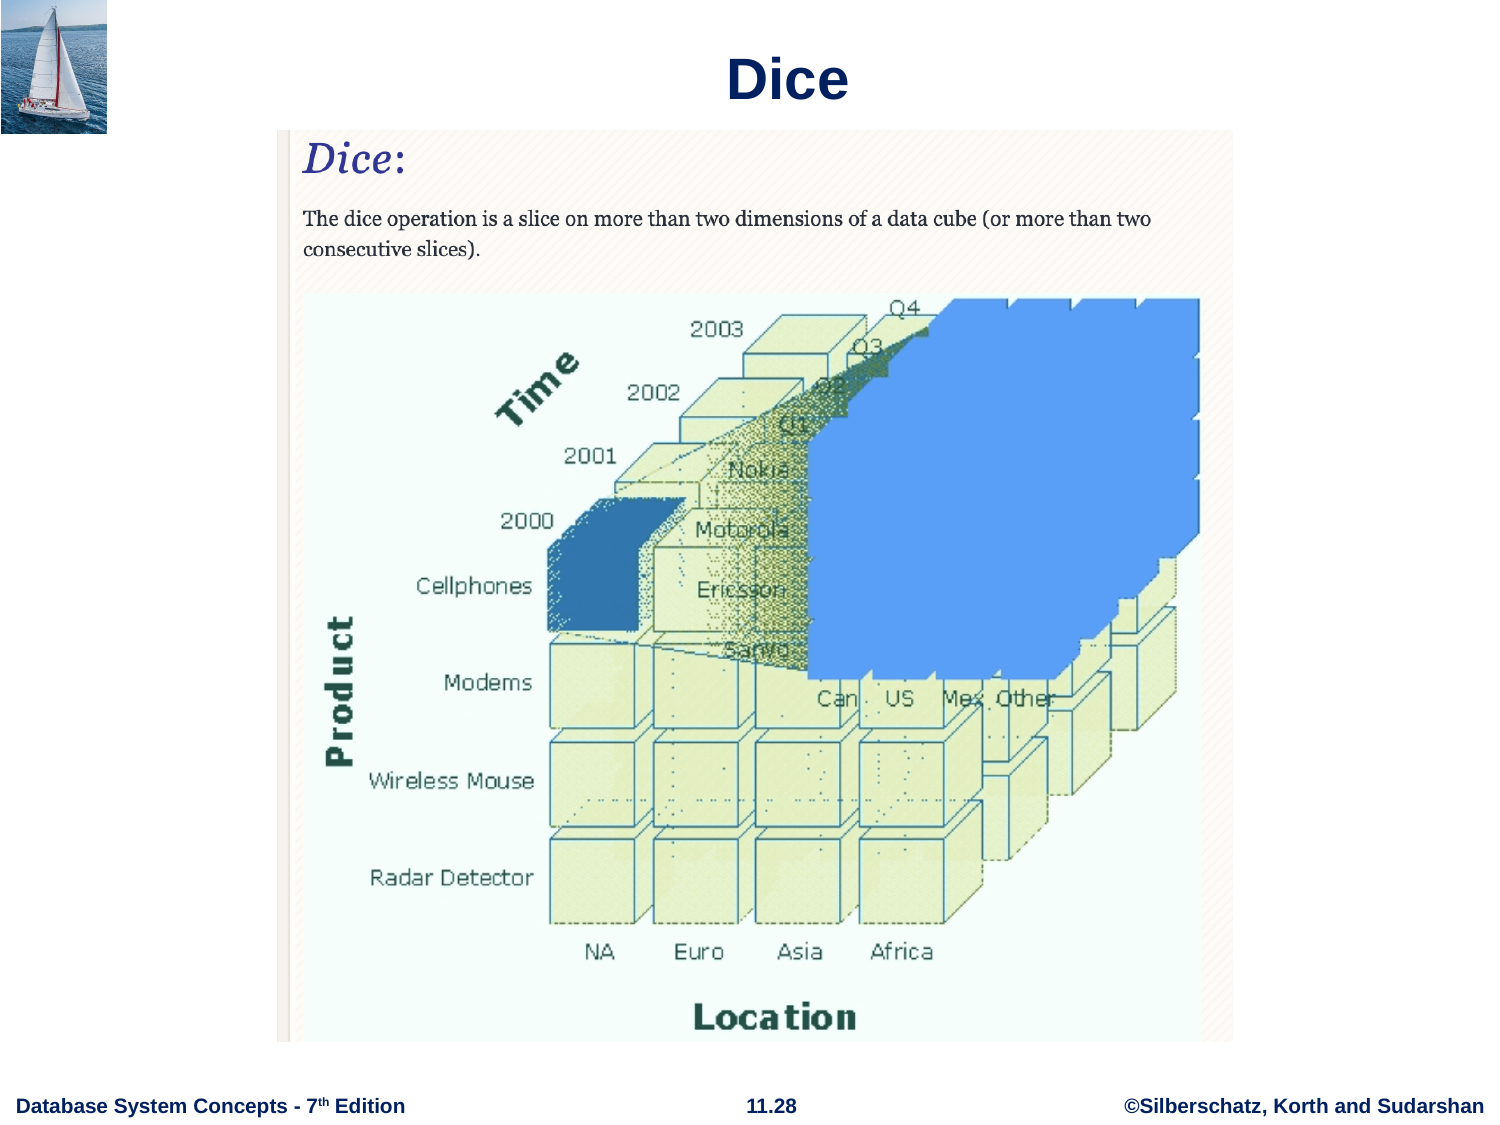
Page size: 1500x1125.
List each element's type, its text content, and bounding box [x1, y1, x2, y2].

picture [1, 0, 107, 134]
picture [277, 130, 1233, 1042]
title Dice [125, 18, 1452, 120]
